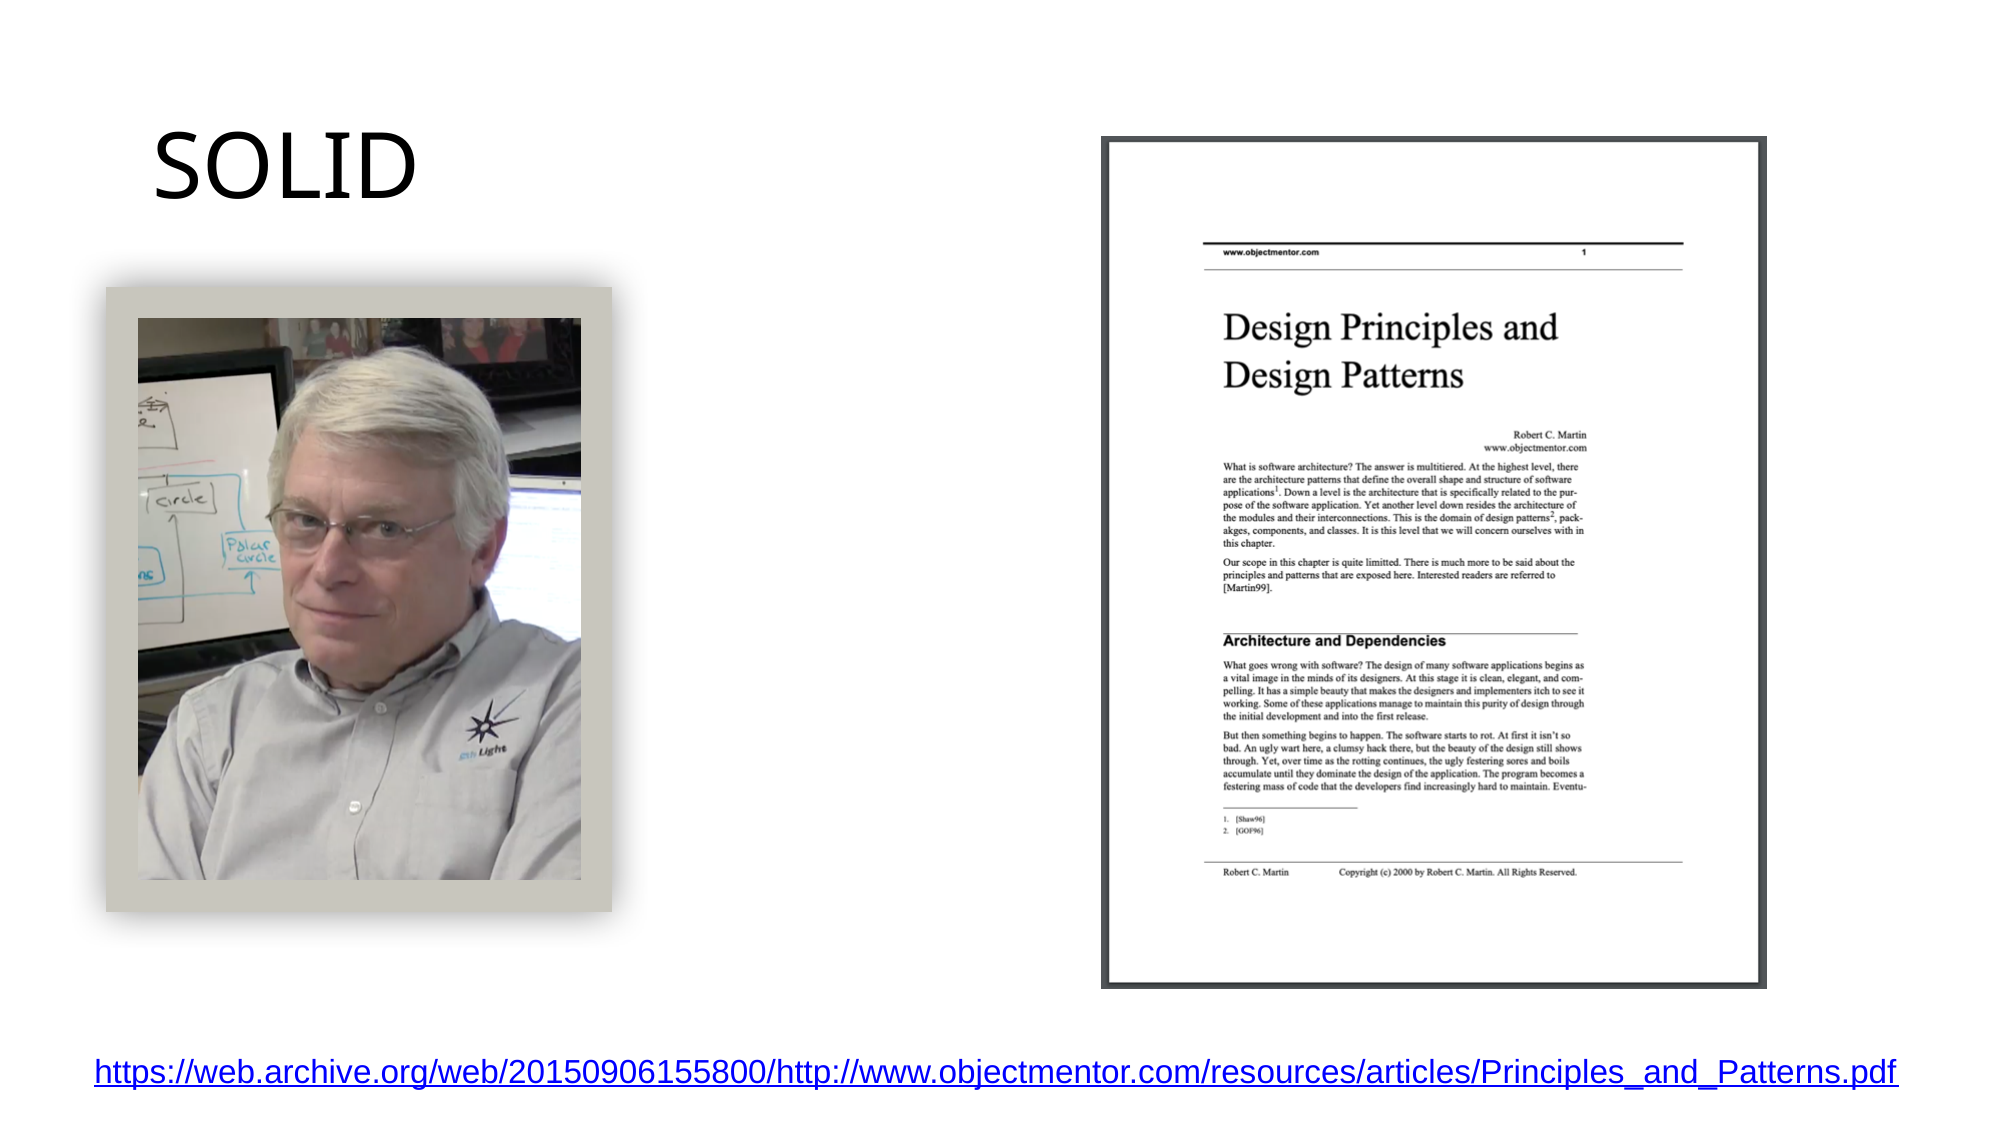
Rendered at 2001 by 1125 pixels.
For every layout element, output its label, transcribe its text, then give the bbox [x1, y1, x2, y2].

title SOLID [137, 59, 1863, 278]
text_box https://web.archive.org/web/20150906155800/http://www.objectmentor.com/resources/articles/Principles_and_Patterns.pdf [79, 1042, 1946, 1125]
picture [137, 317, 581, 881]
picture [1101, 136, 1767, 989]
